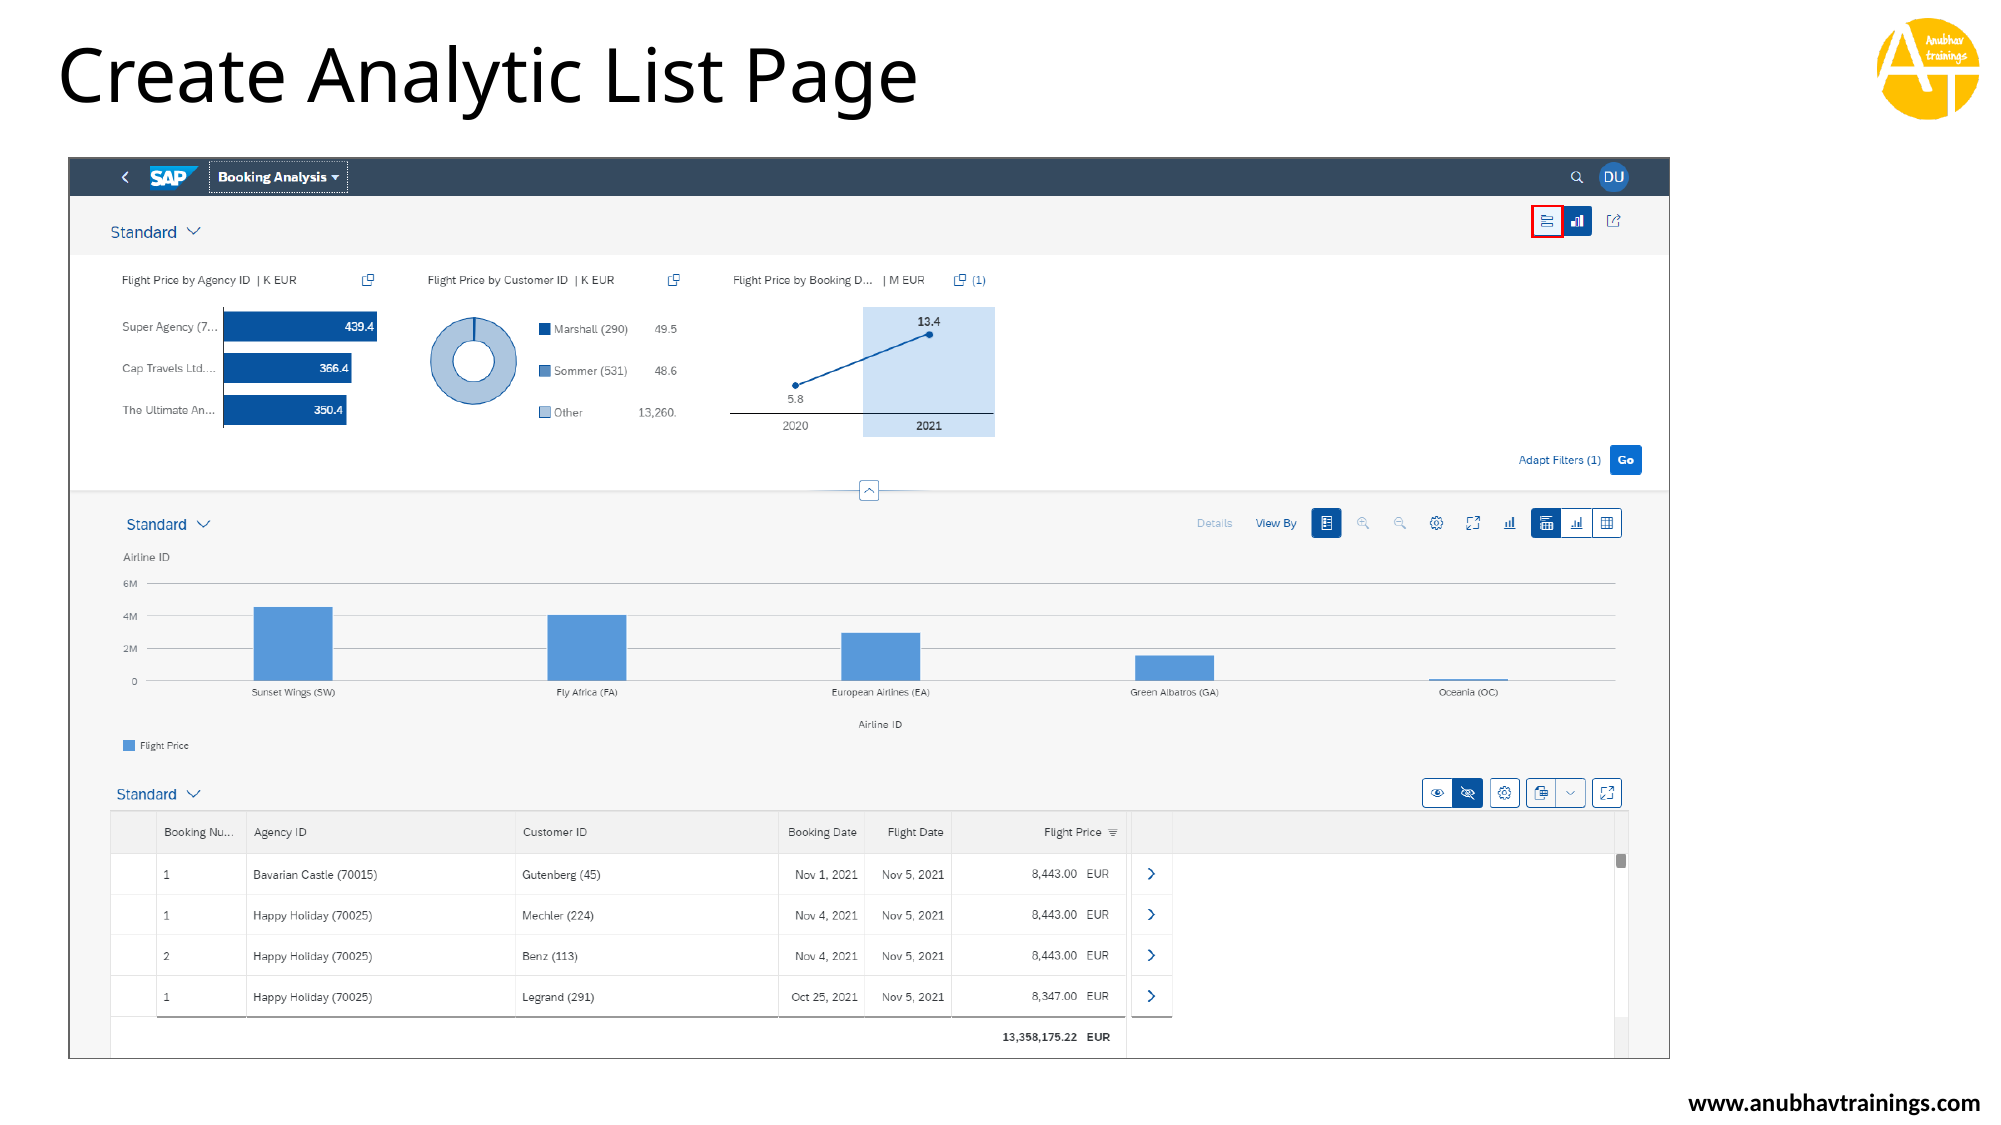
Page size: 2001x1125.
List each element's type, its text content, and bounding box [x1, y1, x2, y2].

footer www.anubhavtrainings.com [1669, 1089, 2000, 1114]
picture [68, 157, 1670, 1059]
picture [1866, 11, 1985, 128]
text_box Create Analytic List Page [42, 30, 1319, 128]
